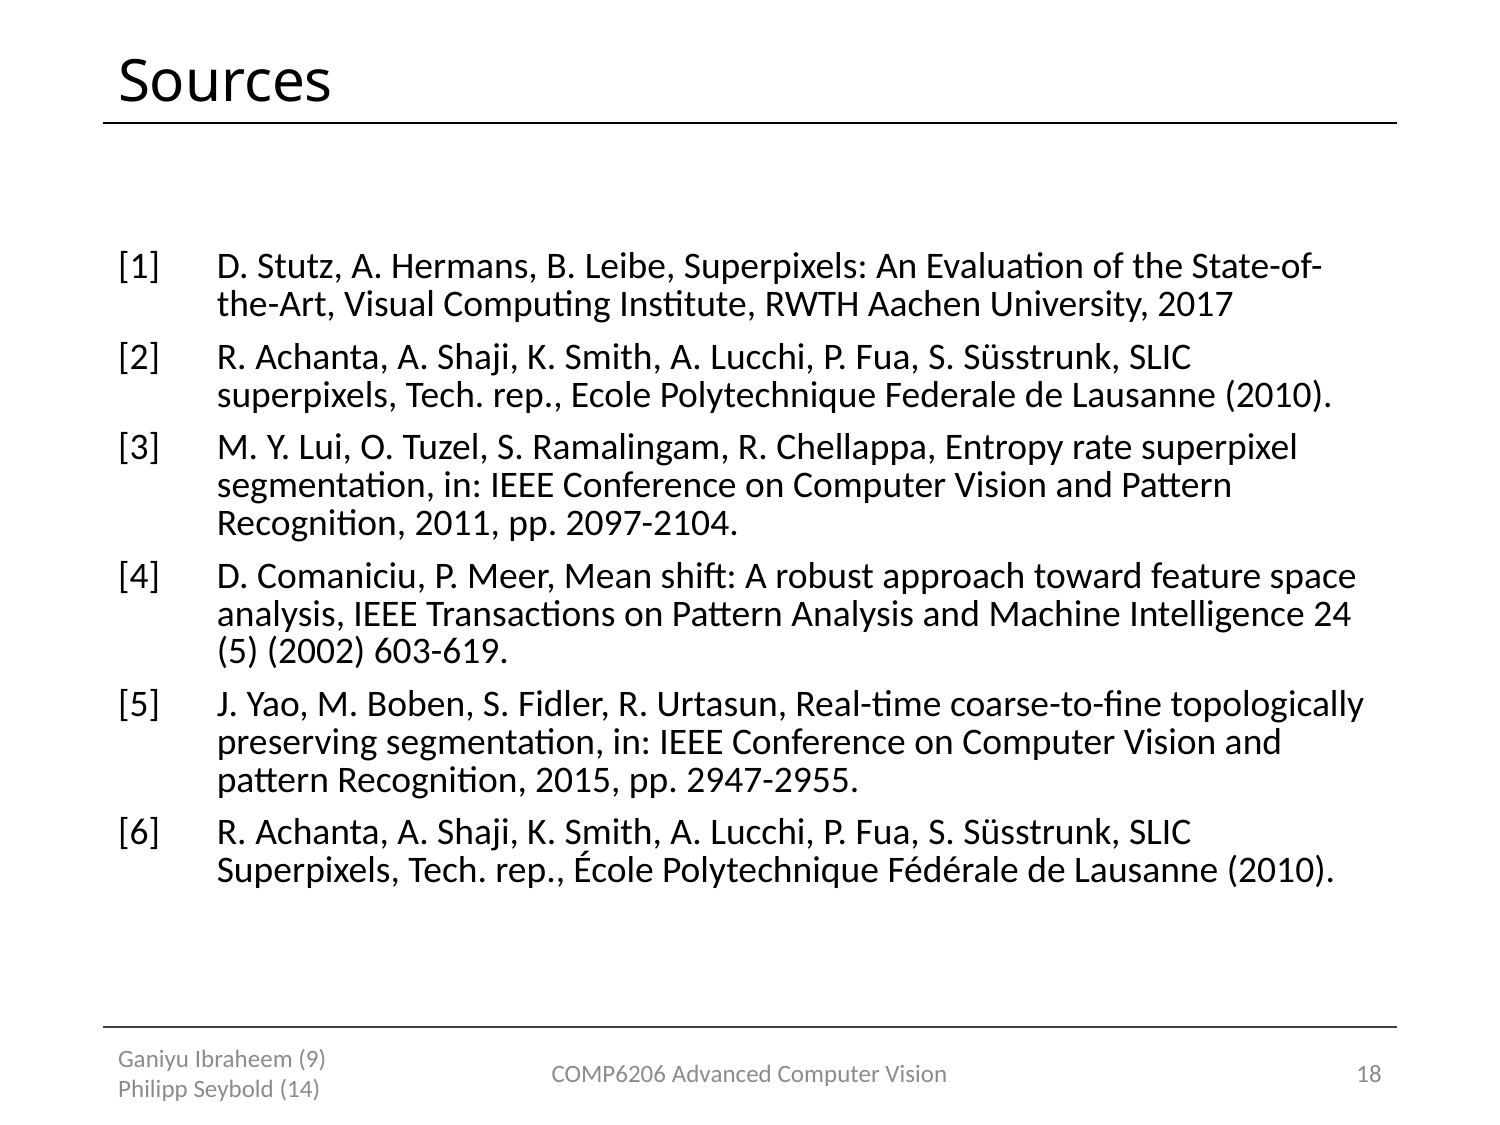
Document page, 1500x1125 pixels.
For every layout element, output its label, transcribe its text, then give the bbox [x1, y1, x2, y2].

table_cell R. Achanta, A. Shaji, K. Smith, A. Lucchi, P. Fua, S. Süsstrunk, SLIC Superpixels, Tech. rep., École Polytechnique Fédérale de Lausanne (2010). [202, 809, 1397, 900]
title Sources [103, 41, 1397, 124]
table_cell J. Yao, M. Boben, S. Fidler, R. Urtasun, Real-time coarse-to-fine topologically preserving segmentation, in: IEEE Conference on Computer Vision and pattern Recognition, 2015, pp. 2947-2955. [202, 681, 1397, 809]
slide_number 18 [1059, 1042, 1397, 1103]
slide_number Ganiyu Ibraheem (9) Philipp Seybold (14) [103, 1042, 358, 1103]
table_cell [4] [103, 553, 202, 681]
table_cell M. Y. Lui, O. Tuzel, S. Ramalingam, R. Chellappa, Entropy rate superpixel segmentation, in: IEEE Conference on Computer Vision and Pattern Recognition, 2011, pp. 2097-2104. [202, 424, 1397, 553]
table_cell D. Comaniciu, P. Meer, Mean shift: A robust approach toward feature space analysis, IEEE Transactions on Pattern Analysis and Machine Intelligence 24 (5) (2002) 603-619. [202, 553, 1397, 681]
table_cell [5] [103, 681, 202, 809]
table_header D. Stutz, A. Hermans, B. Leibe, Superpixels: An Evaluation of the State-of-the-Art, Visual Computing Institute, RWTH Aachen University, 2017 [202, 243, 1397, 334]
table_cell [2] [103, 334, 202, 424]
table_cell [3] [103, 424, 202, 553]
footer COMP6206 Advanced Computer Vision [496, 1042, 1004, 1103]
table_cell [6] [103, 809, 202, 900]
table_cell R. Achanta, A. Shaji, K. Smith, A. Lucchi, P. Fua, S. Süsstrunk, SLIC superpixels, Tech. rep., Ecole Polytechnique Federale de Lausanne (2010). [202, 334, 1397, 424]
table_header [1] [103, 243, 202, 334]
